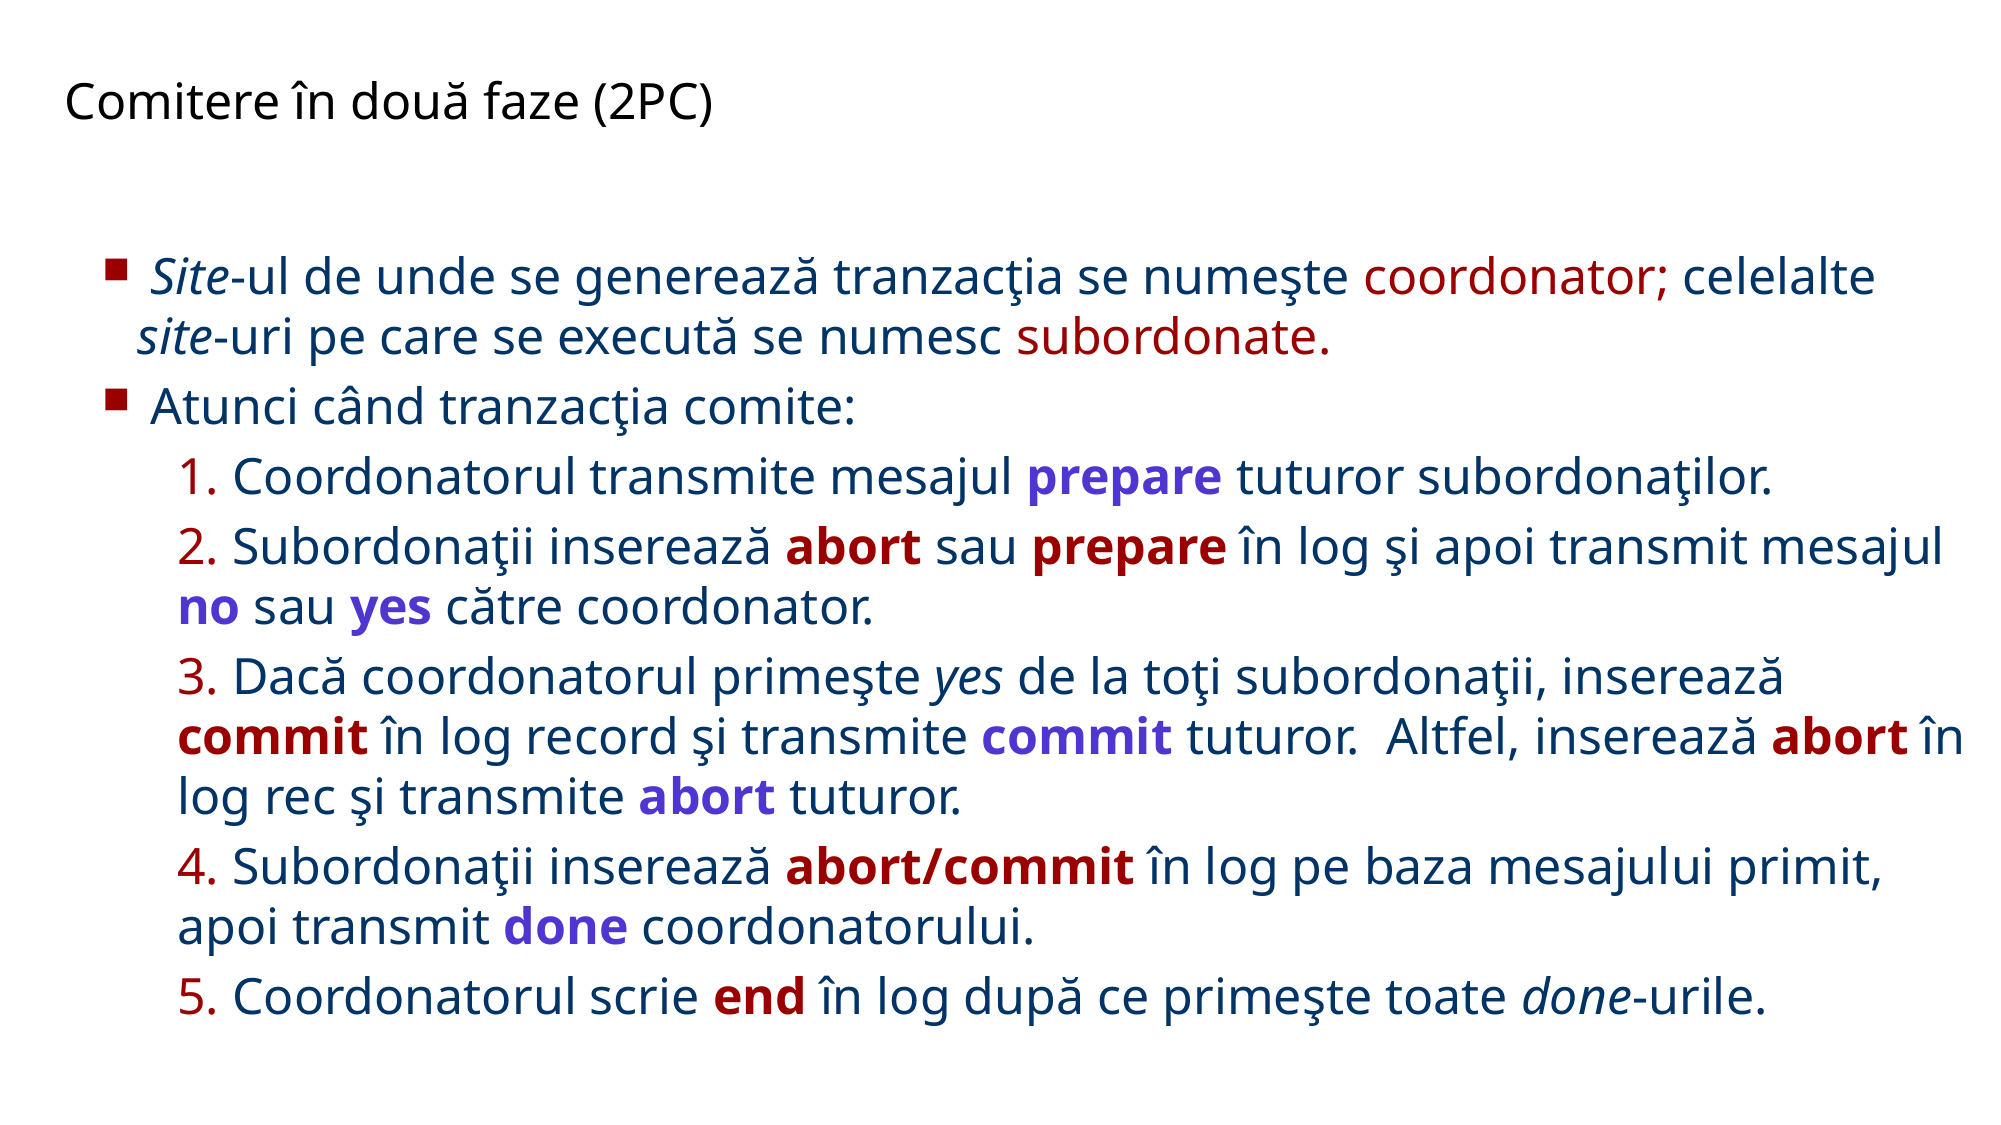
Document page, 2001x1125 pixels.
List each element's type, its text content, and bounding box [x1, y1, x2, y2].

title Comitere în două faze (2PC) [50, 62, 1690, 168]
text_box Site-ul de unde se generează tranzacţia se numeşte coordonator; celelalte site-uri pe care se execută se numesc subordonate. Atunci când tranzacţia comite: 1. Coordonatorul transmite mesajul prepare tuturor subordonaţilor. 2. Subordonaţii inserează abort sau prepare în log şi apoi transmit mesajul no sau yes către coordonator. 3. Dacă coordonatorul primeşte yes de la toţi subordonaţii, inserează commit în log record şi transmite commit tuturor. Altfel, inserează abort în log rec şi transmite abort tuturor. 4. Subordonaţii inserează abort/commit în log pe baza mesajului primit, apoi transmit done coordonatorului. 5. Coordonatorul scrie end în log după ce primeşte toate done-urile. [87, 237, 1989, 1063]
